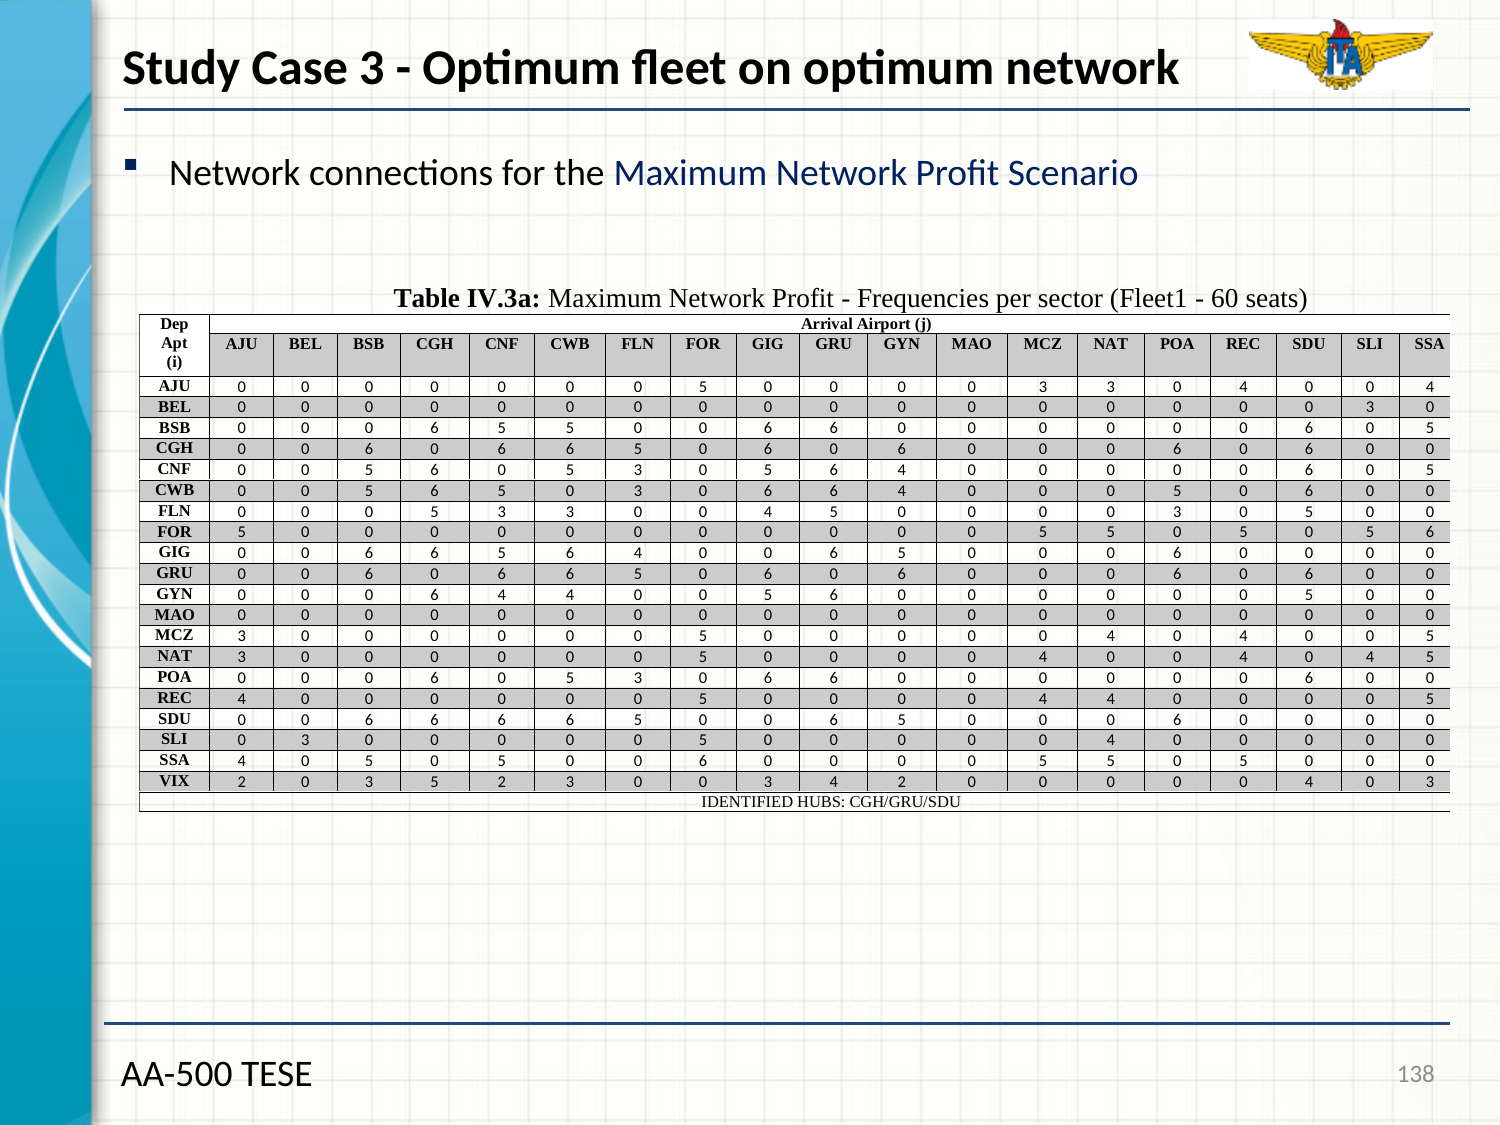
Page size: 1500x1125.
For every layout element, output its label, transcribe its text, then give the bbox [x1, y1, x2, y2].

slide_number 138 [1100, 1042, 1450, 1103]
text_box Network connections for the Maximum Network Profit Scenario [107, 140, 1450, 201]
picture [0, 0, 1500, 1125]
text_box Study Case 3 - Optimum fleet on optimum network [107, 27, 1258, 102]
